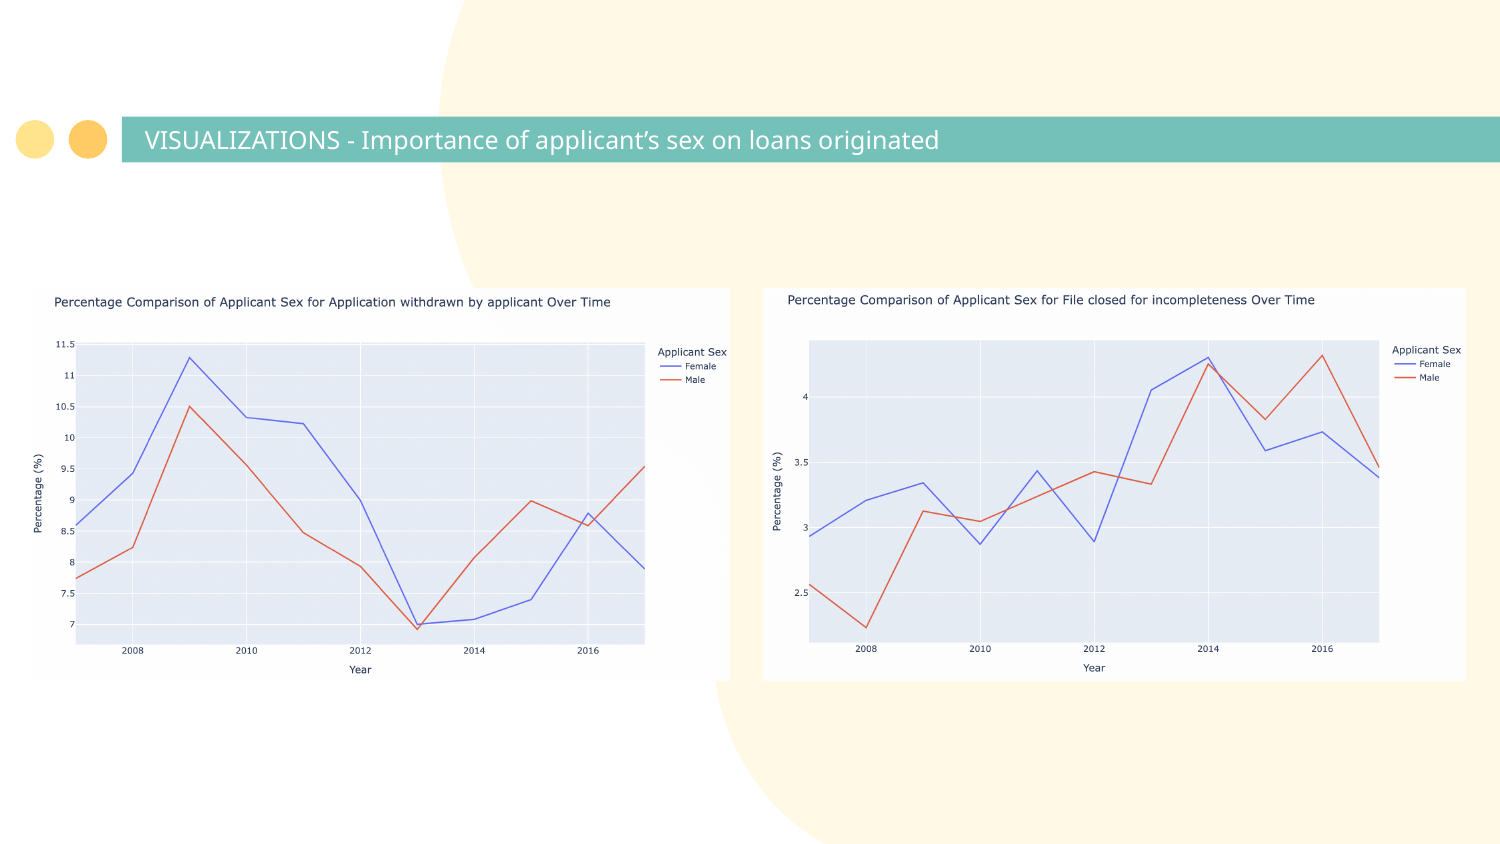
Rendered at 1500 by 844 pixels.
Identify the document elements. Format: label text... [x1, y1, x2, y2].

picture [32, 287, 731, 681]
title VISUALIZATIONS - Importance of applicant’s sex on loans originated [129, 118, 1440, 170]
picture [763, 287, 1467, 681]
